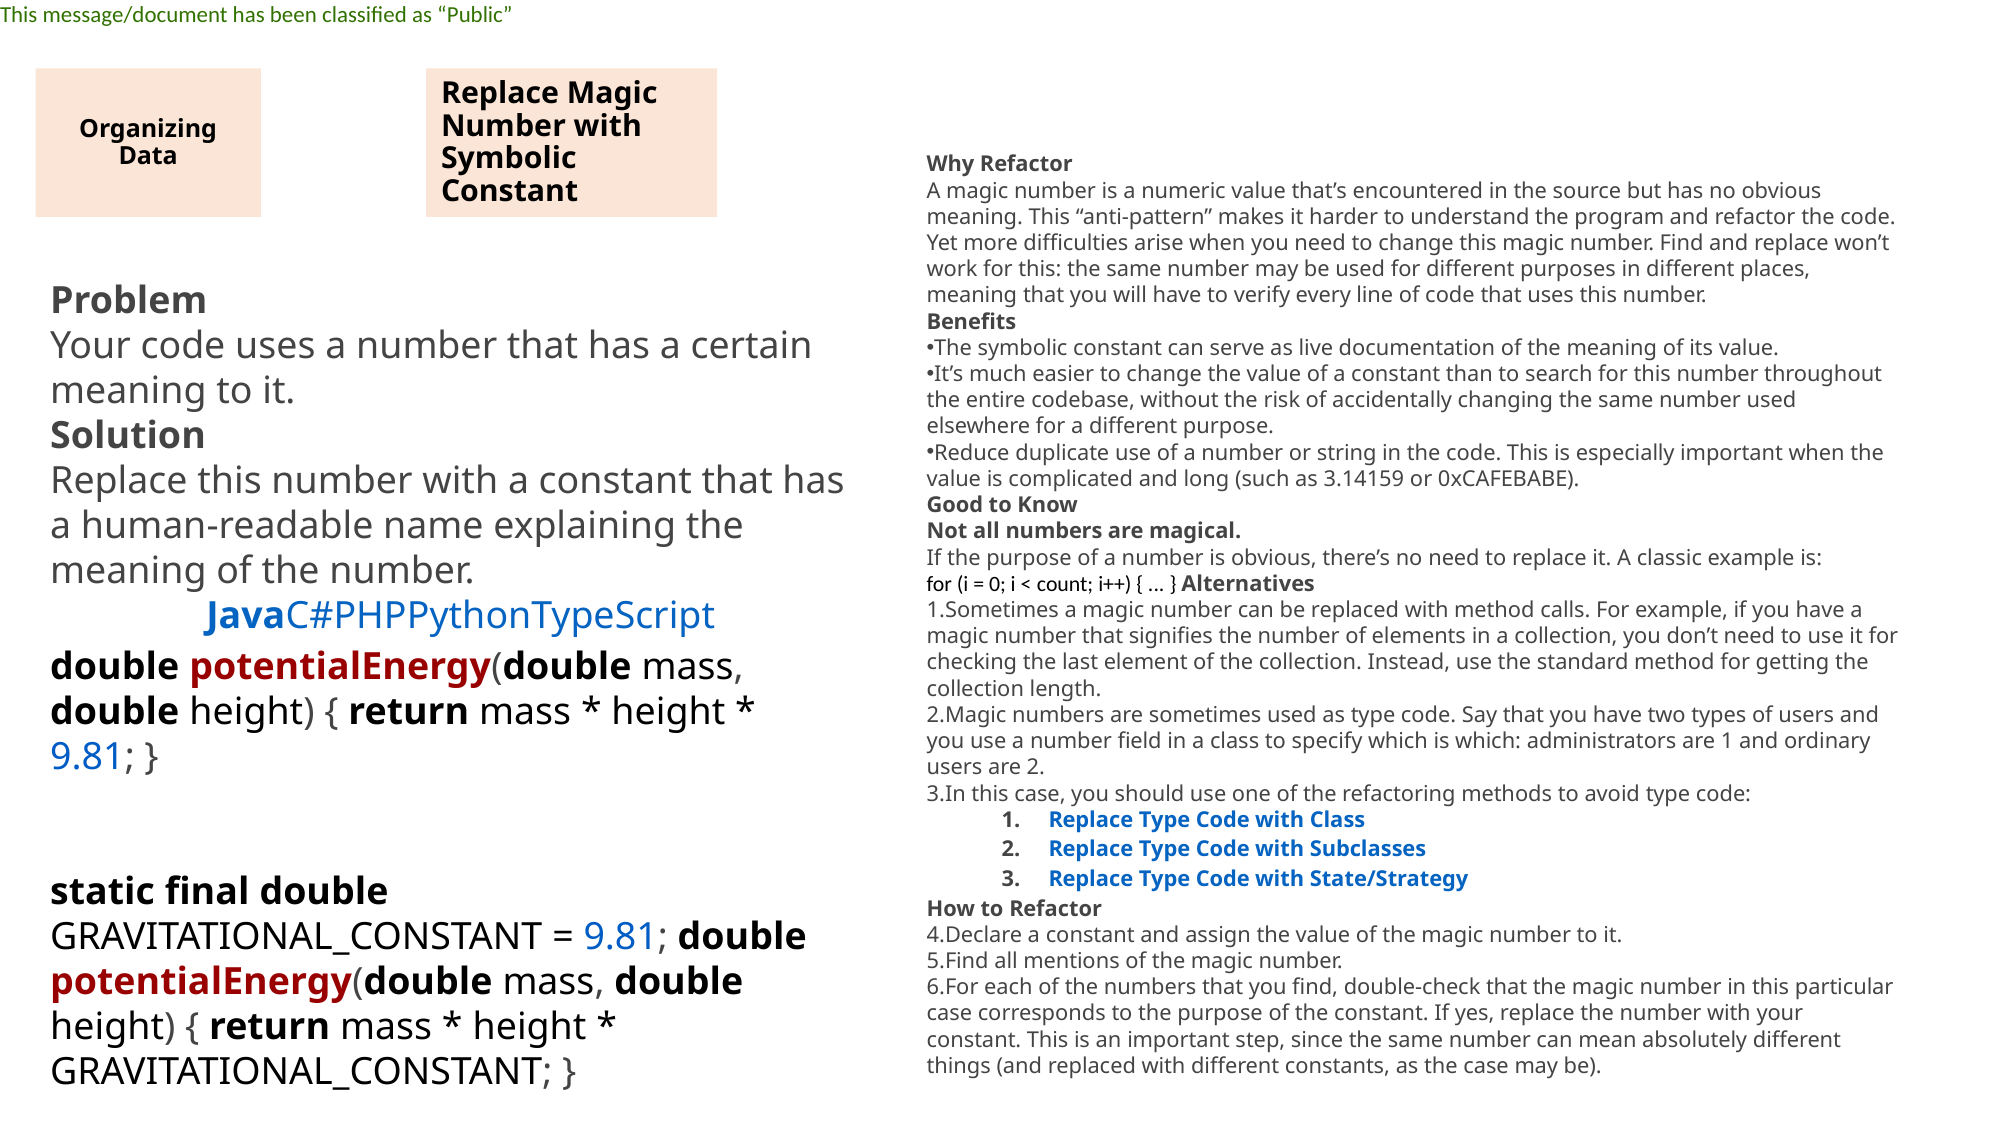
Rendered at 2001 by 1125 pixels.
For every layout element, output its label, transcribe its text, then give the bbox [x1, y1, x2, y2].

text_box Problem Your code uses a number that has a certain meaning to it. Solution Replace this number with a constant that has a human-readable name explaining the meaning of the number. JavaC#PHPPythonTypeScript double potentialEnergy(double mass, double height) { return mass * height * 9.81; } static final double GRAVITATIONAL_CONSTANT = 9.81; double potentialEnergy(double mass, double height) { return mass * height * GRAVITATIONAL_CONSTANT; } [35, 268, 887, 1100]
text_box Organizing Data [35, 68, 261, 217]
text_box Why Refactor A magic number is a numeric value that’s encountered in the source but has no obvious meaning. This “anti-pattern” makes it harder to understand the program and refactor the code. Yet more difficulties arise when you need to change this magic number. Find and replace won’t work for this: the same number may be used for different purposes in different places, meaning that you will have to verify every line of code that uses this number. Benefits The symbolic constant can serve as live documentation of the meaning of its value. It’s much easier to change the value of a constant than to search for this number throughout the entire codebase, without the risk of accidentally changing the same number used elsewhere for a different purpose. Reduce duplicate use of a number or string in the code. This is especially important when the value is complicated and long (such as 3.14159 or 0xCAFEBABE). Good to Know Not all numbers are magical. If the purpose of a number is obvious, there’s no need to replace it. A classic example is: for (i = 0; i < сount; i++) { ... } Alternatives Sometimes a magic number can be replaced with method calls. For example, if you have a magic number that signifies the number of elements in a collection, you don’t need to use it for checking the last element of the collection. Instead, use the standard method for getting the collection length. Magic numbers are sometimes used as type code. Say that you have two types of users and you use a number field in a class to specify which is which: administrators are 1 and ordinary users are 2. In this case, you should use one of the refactoring methods to avoid type code: Replace Type Code with Class Replace Type Code with Subclasses Replace Type Code with State/Strategy How to Refactor Declare a constant and assign the value of the magic number to it. Find all mentions of the magic number. For each of the numbers that you find, double-check that the magic number in this particular case corresponds to the purpose of the constant. If yes, replace the number with your constant. This is an important step, since the same number can mean absolutely different things (and replaced with different constants, as the case may be). [911, 142, 1919, 1085]
text_box Replace Magic Number with Symbolic Constant [426, 68, 718, 217]
